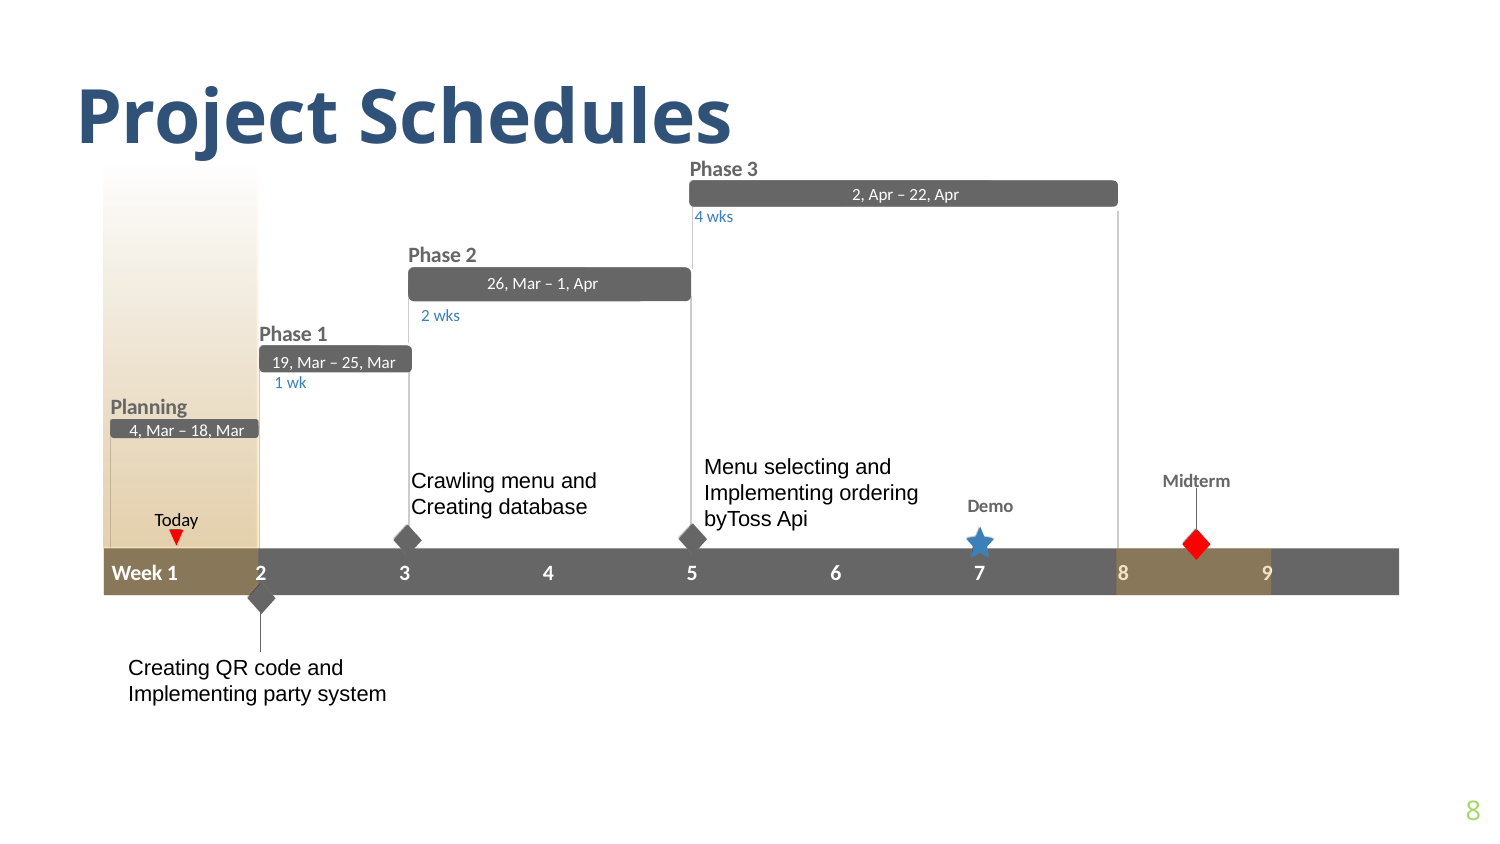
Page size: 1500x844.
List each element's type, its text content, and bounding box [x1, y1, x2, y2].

text_box Project Schedules [75, 56, 1416, 159]
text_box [103, 153, 1400, 715]
slide_number 8 [1391, 779, 1482, 844]
